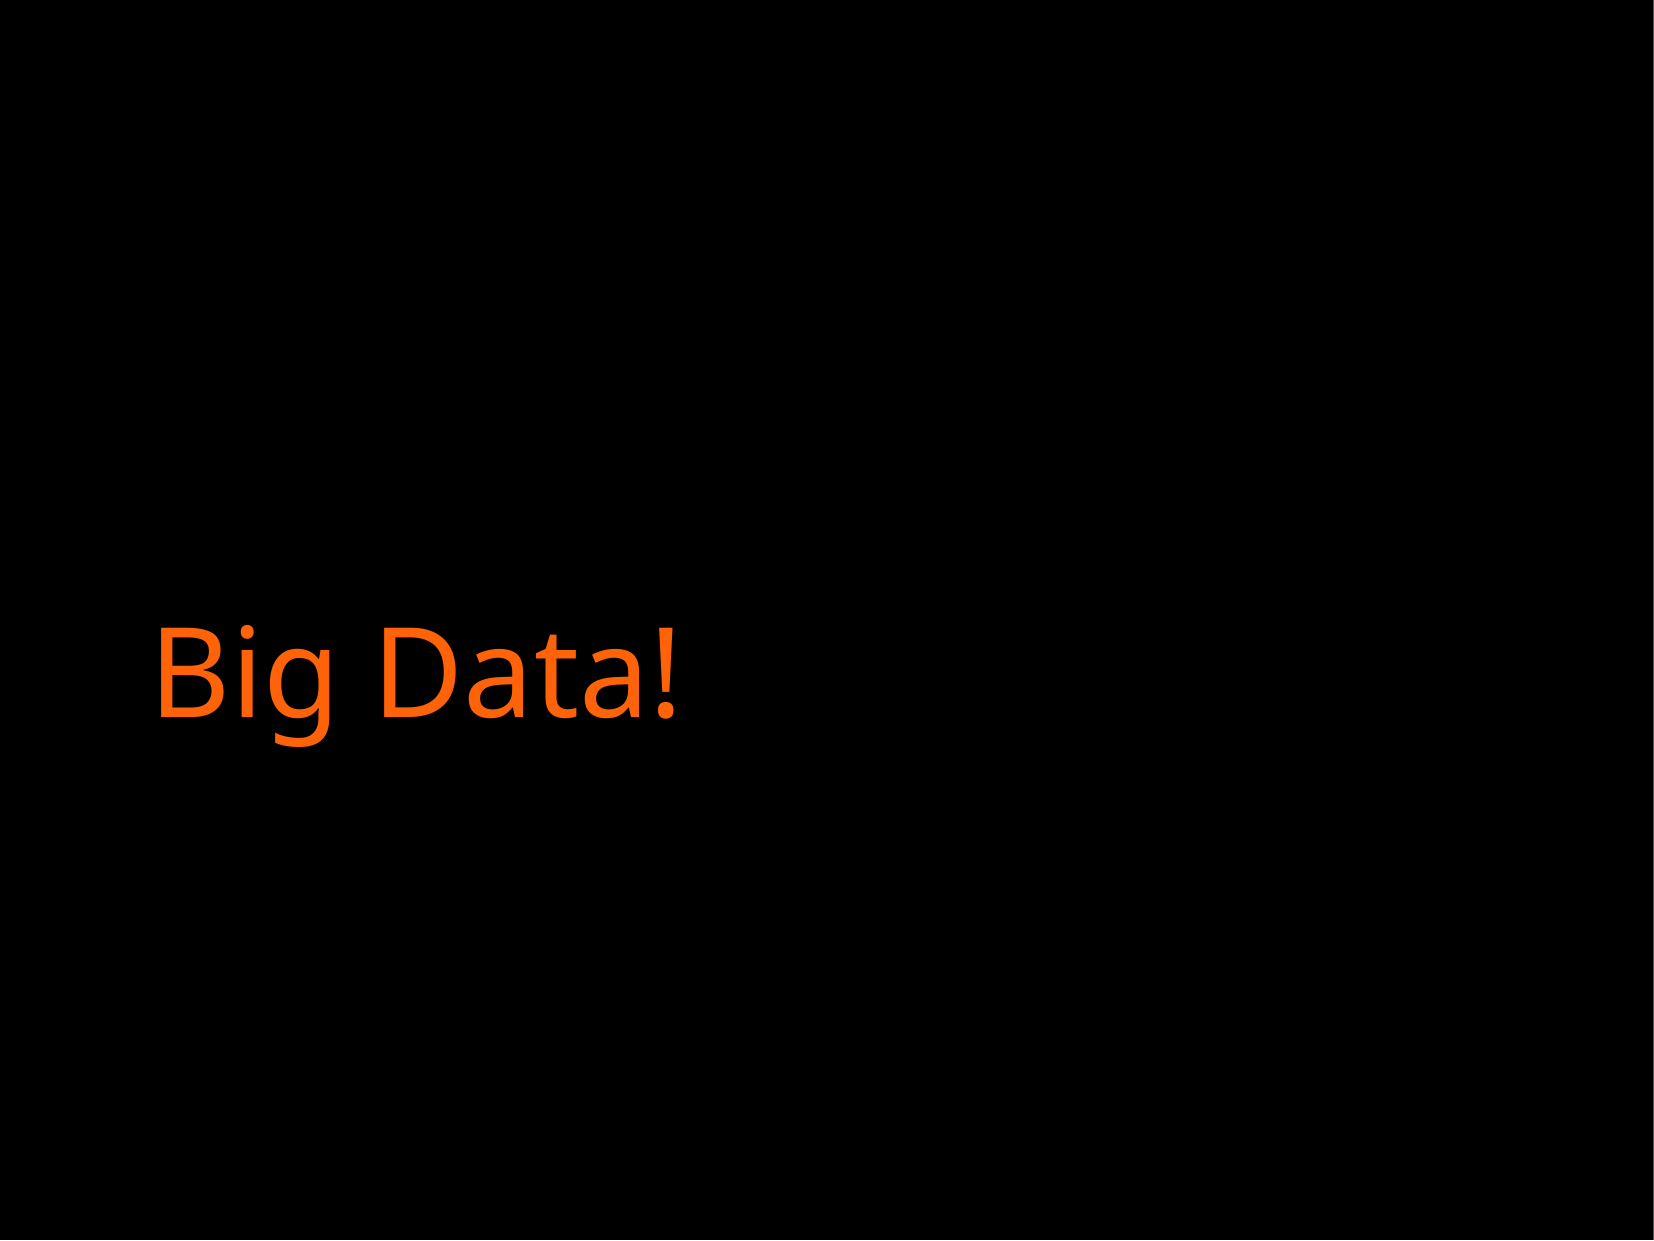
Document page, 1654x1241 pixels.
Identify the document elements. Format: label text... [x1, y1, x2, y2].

text_box Big Data! [135, 585, 1560, 794]
